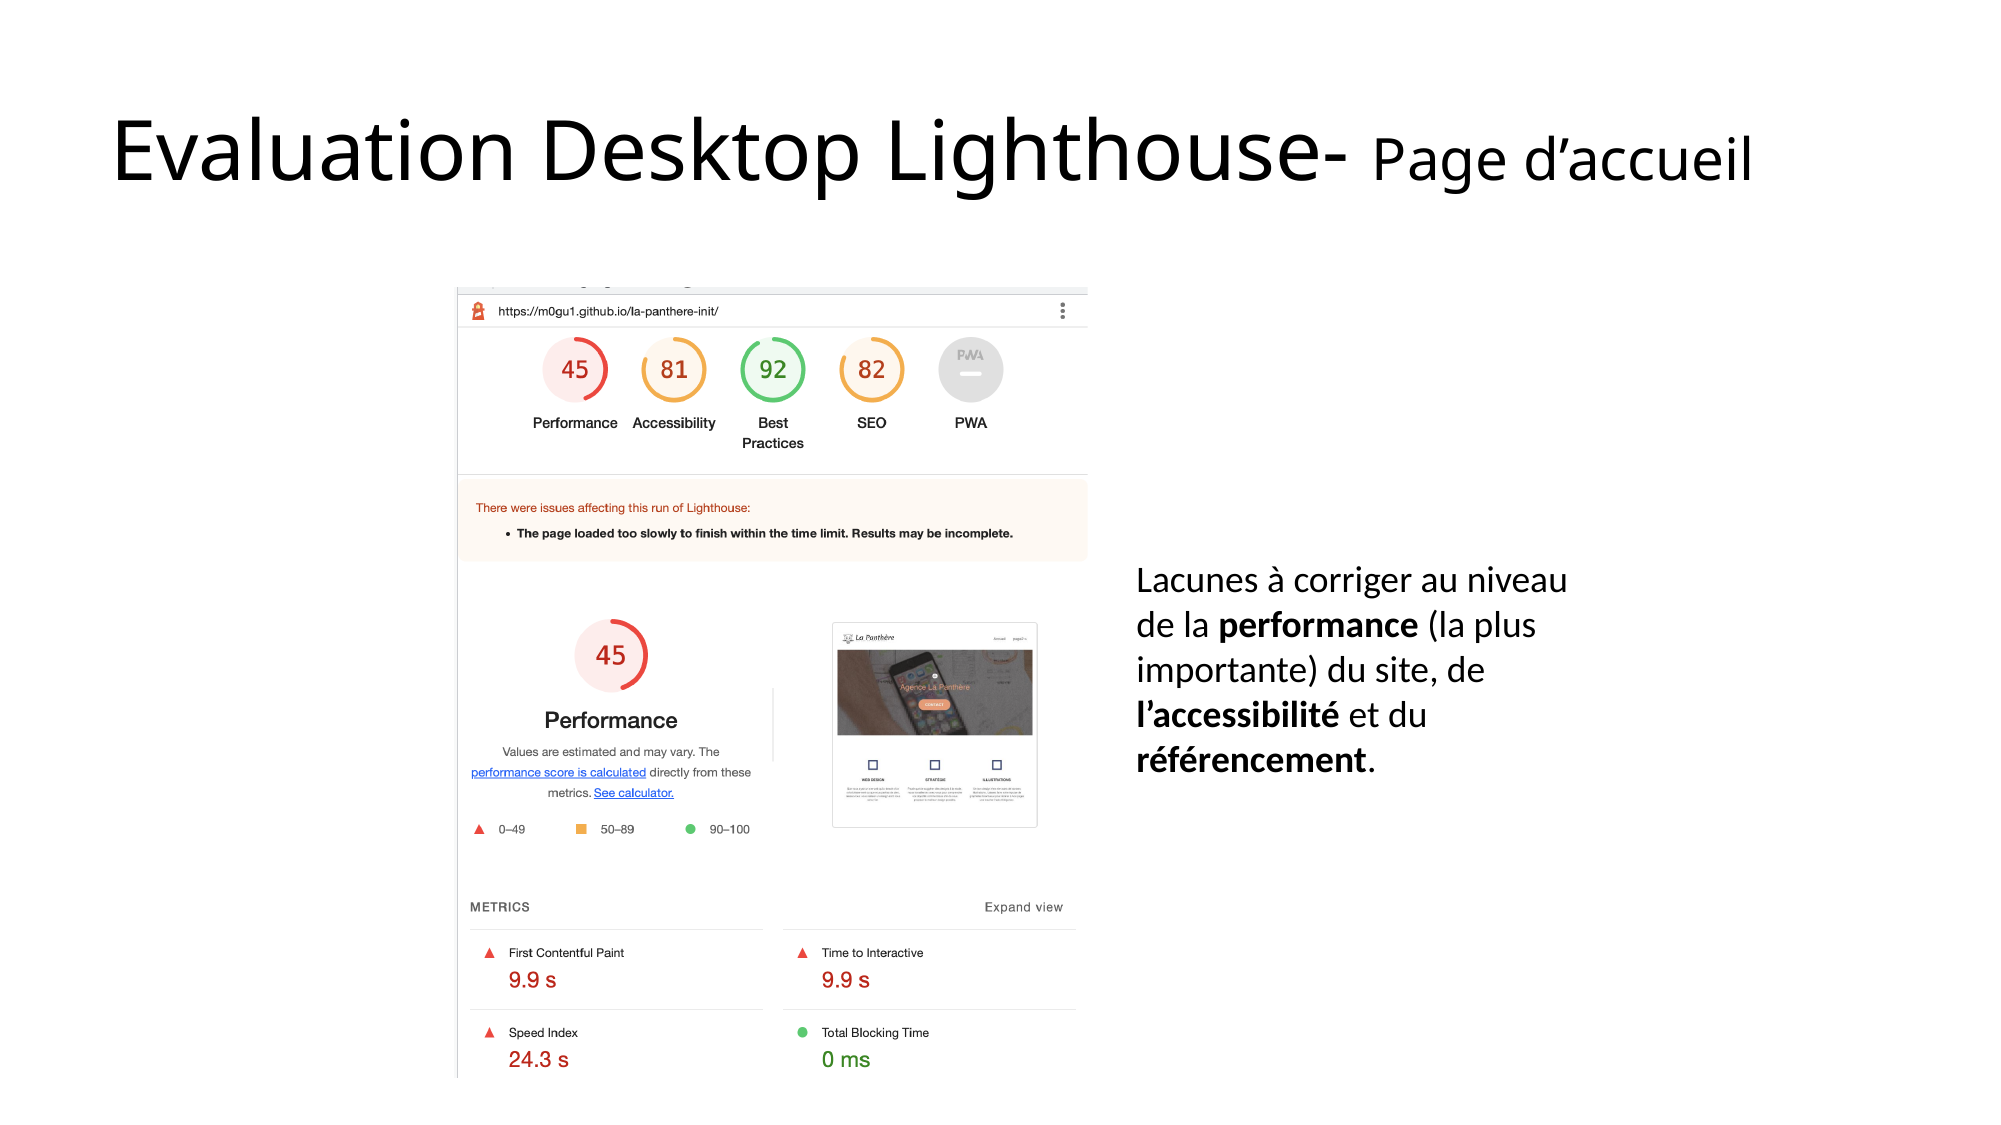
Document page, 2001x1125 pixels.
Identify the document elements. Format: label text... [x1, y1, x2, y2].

text_box Lacunes à corriger au niveau de la performance (la plus importante) du site, de l’accessibilité et du référencement. [1121, 547, 1584, 788]
text_box Evaluation Desktop Lighthouse- Page d’accueil [94, 44, 1820, 262]
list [454, 287, 1088, 1078]
